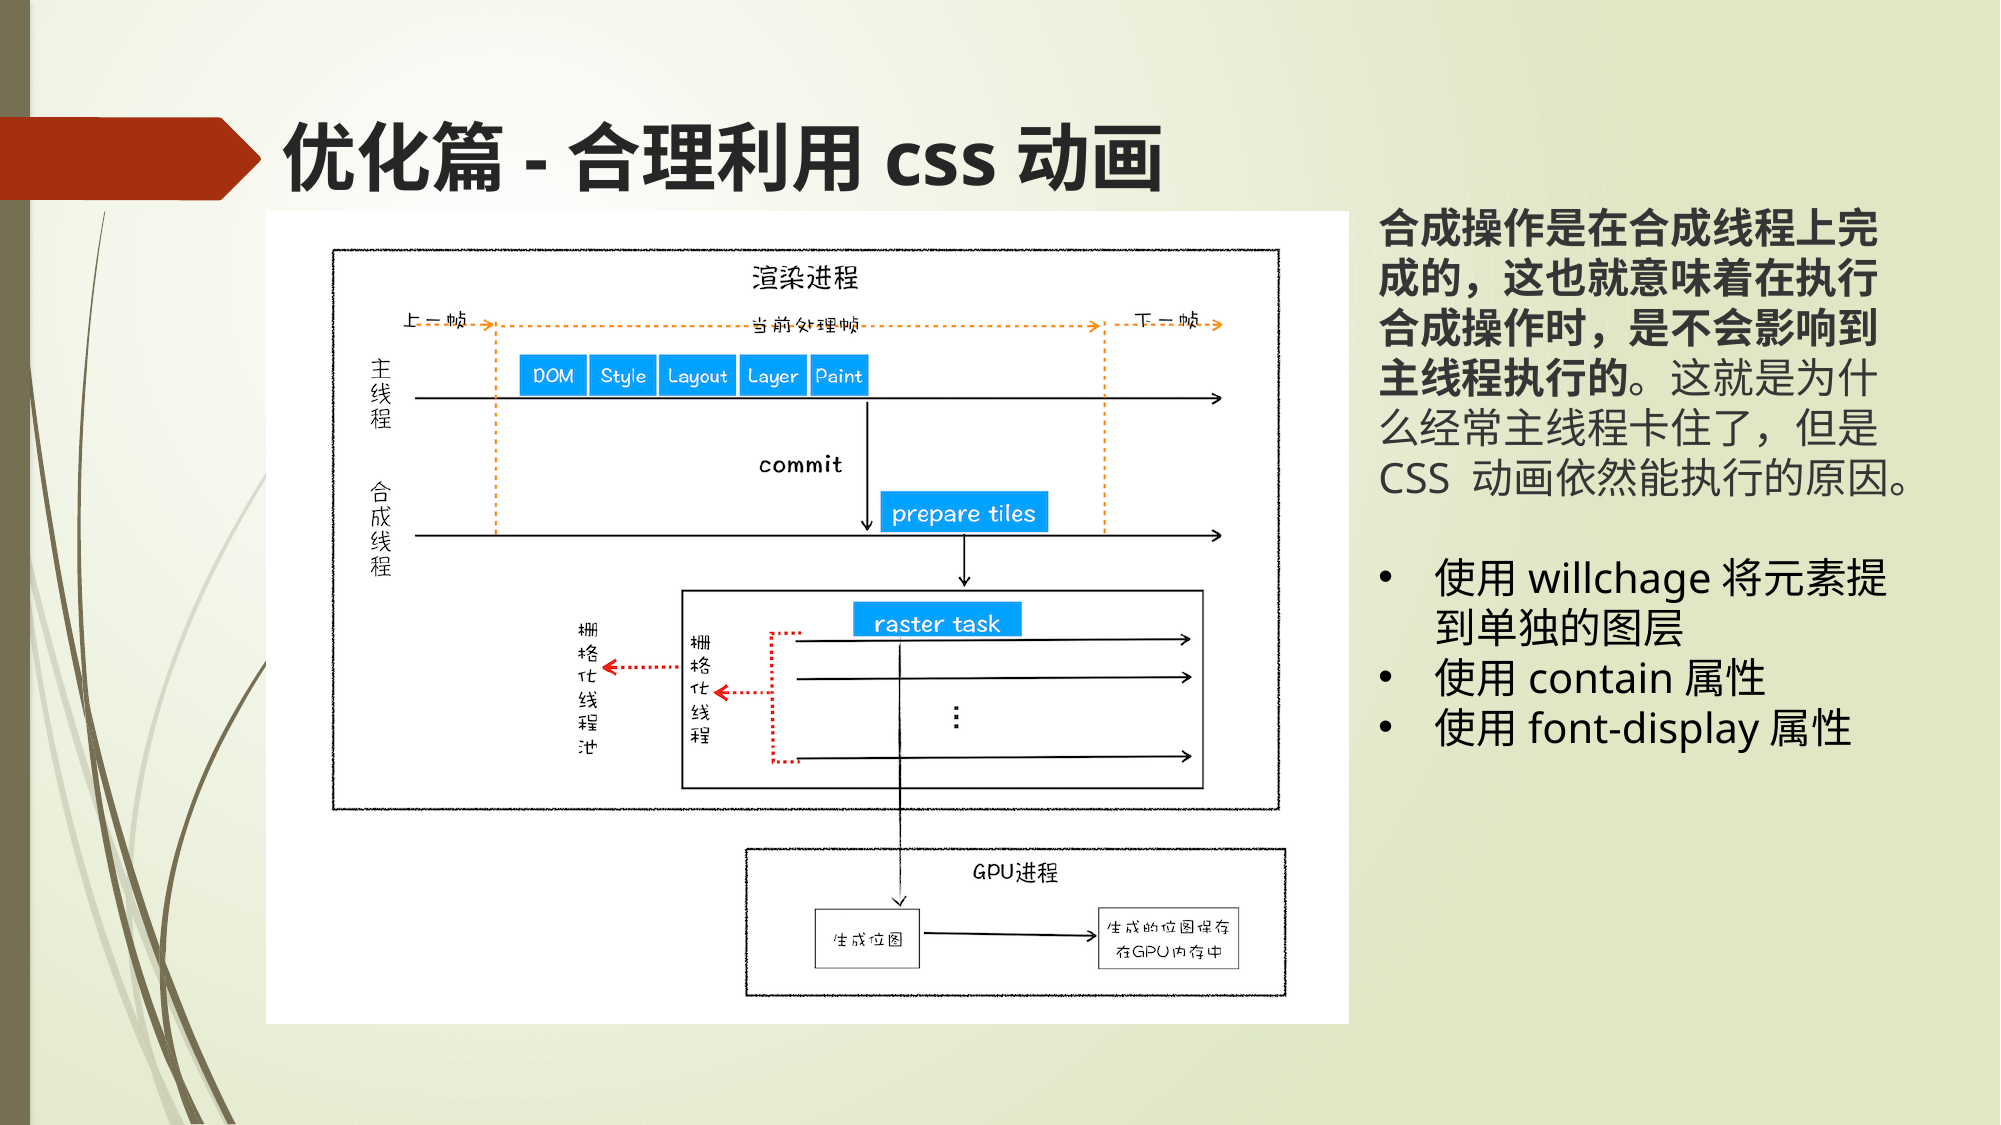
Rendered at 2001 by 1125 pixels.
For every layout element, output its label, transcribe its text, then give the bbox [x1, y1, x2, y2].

picture [265, 210, 1349, 1024]
title 优化篇-合理利用css动画 [266, 102, 1729, 313]
text_box 合成操作是在合成线程上完成的，这也就意味着在执行合成操作时，是不会影响到主线程执行的。这就是为什么经常主线程卡住了，但是 CSS 动画依然能执行的原因。 使用willchage将元素提到单独的图层 使用contain属性 使用font-display属性 [1363, 193, 1918, 759]
